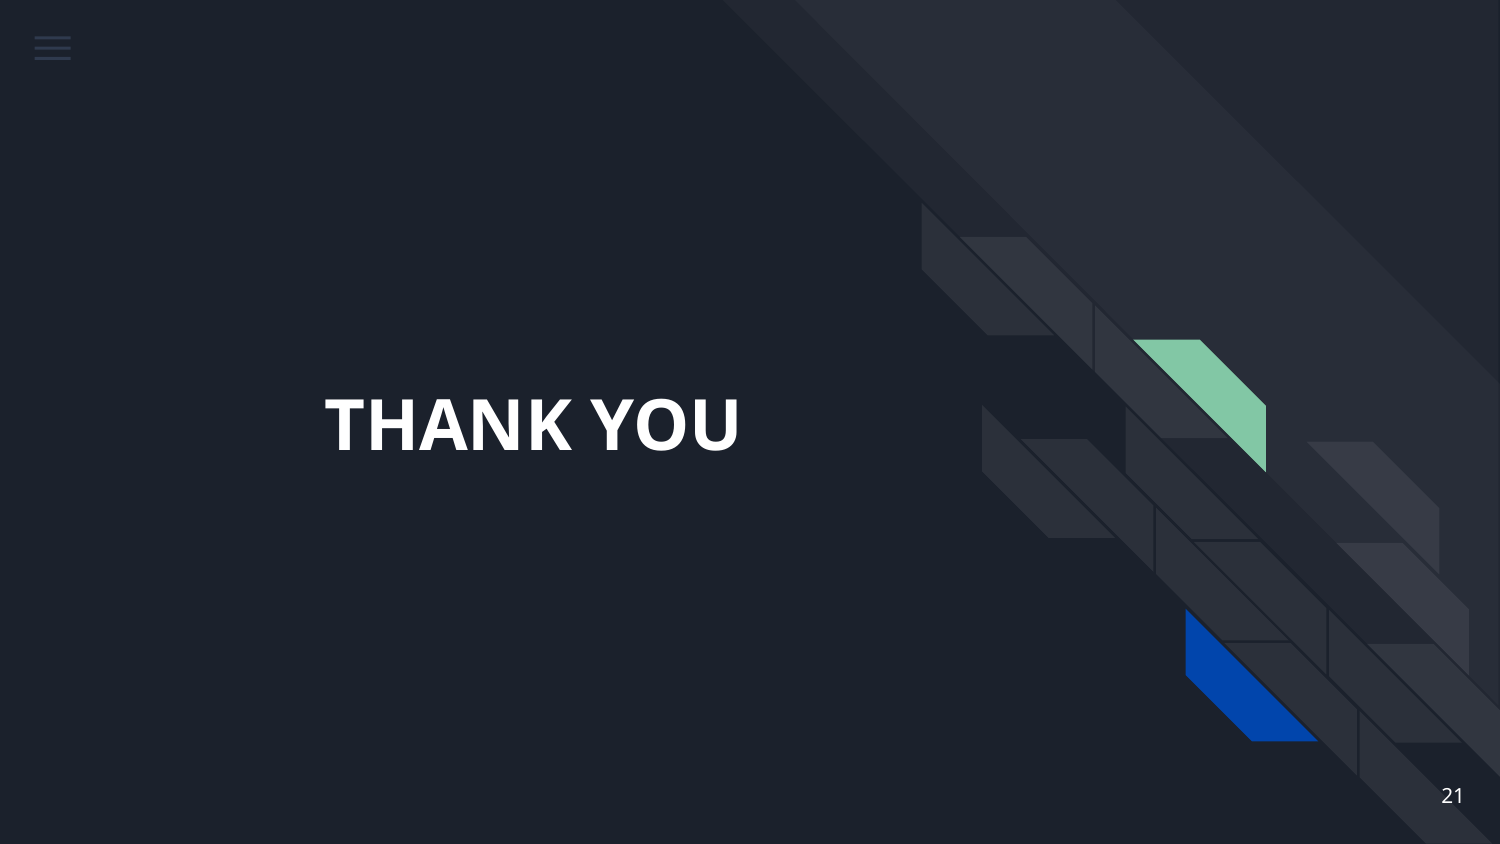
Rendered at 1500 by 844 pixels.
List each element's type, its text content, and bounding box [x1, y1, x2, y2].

slide_number ‹#› [1389, 764, 1480, 830]
title THANK YOU [309, 327, 1062, 517]
